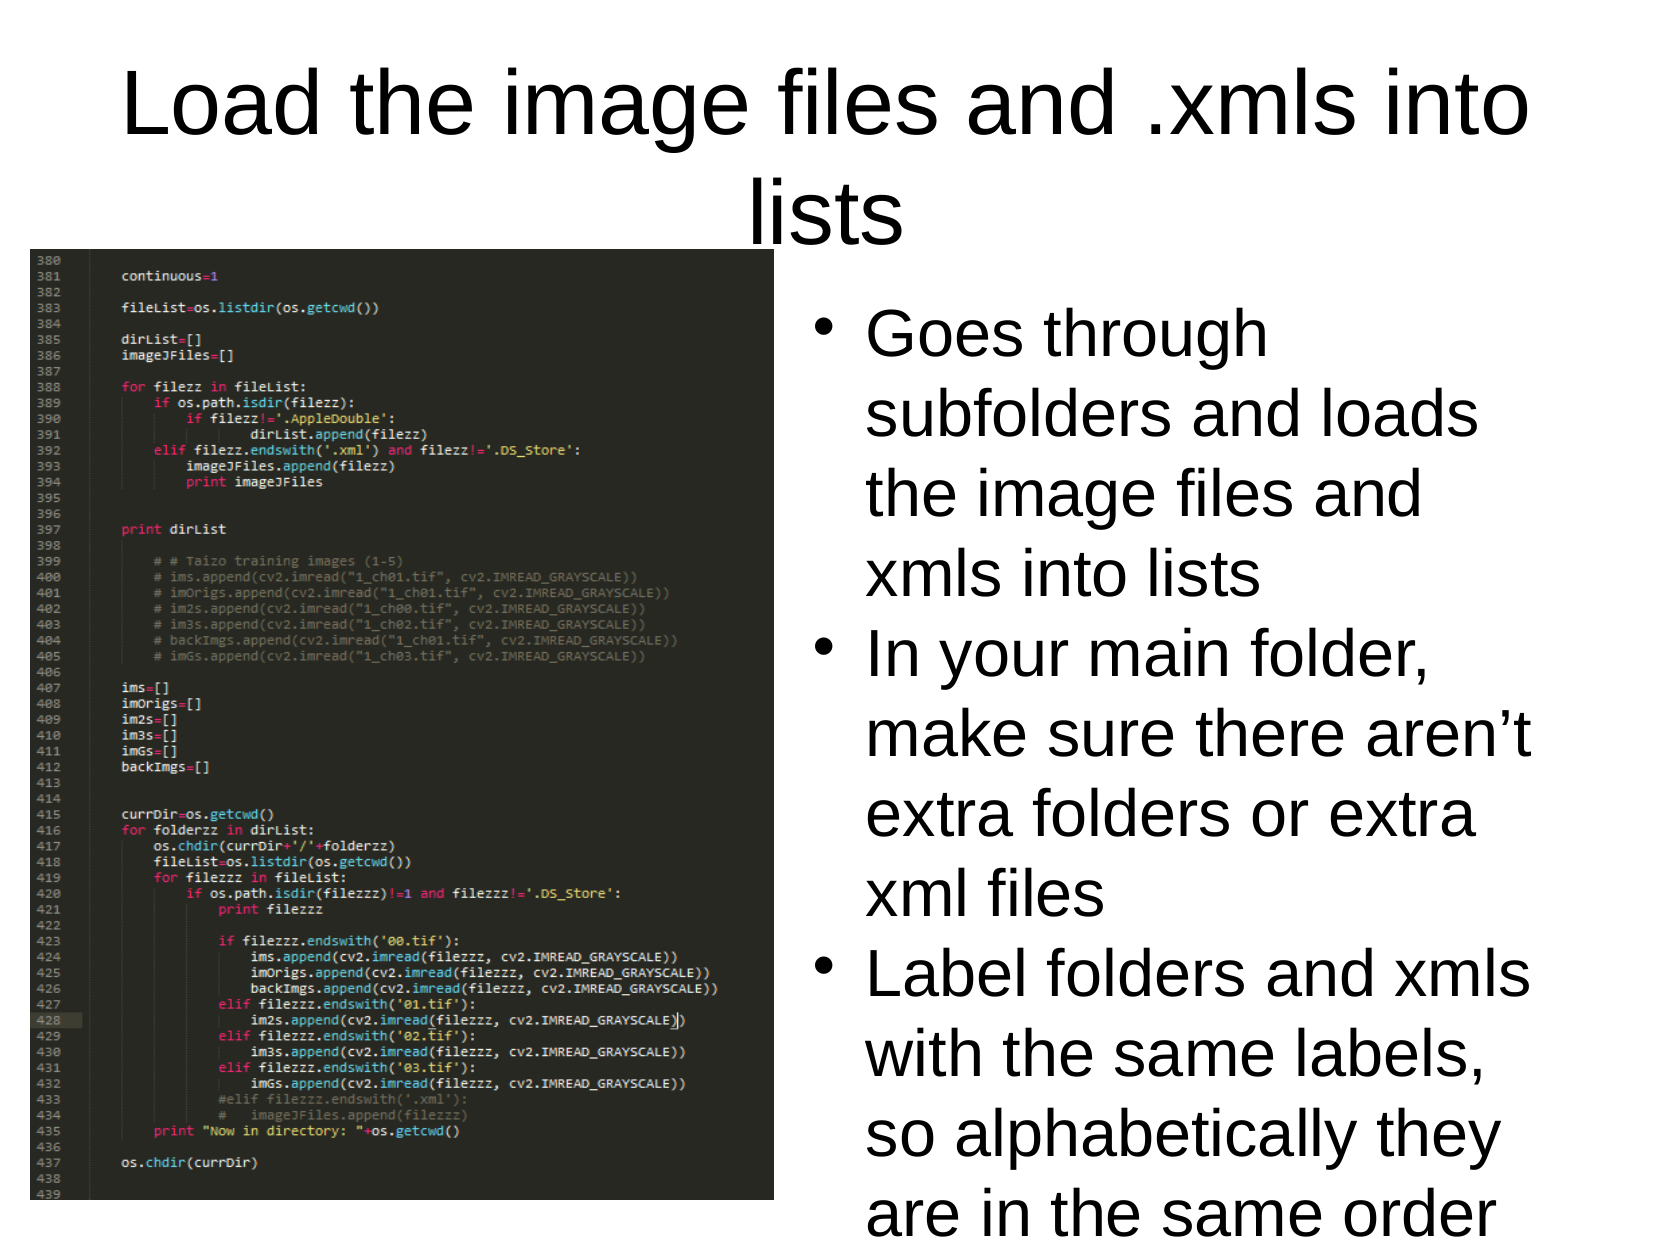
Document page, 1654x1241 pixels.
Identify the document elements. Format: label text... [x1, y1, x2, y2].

text_box Load the image files and .xmls into lists [82, 49, 1571, 257]
picture [29, 249, 775, 1201]
text_box Goes through subfolders and loads the image files and xmls into lists In your main folder, make sure there aren’t extra folders or extra xml files Label folders and xmls with the same labels, so alphabetically they are in the same order [795, 290, 1571, 1230]
